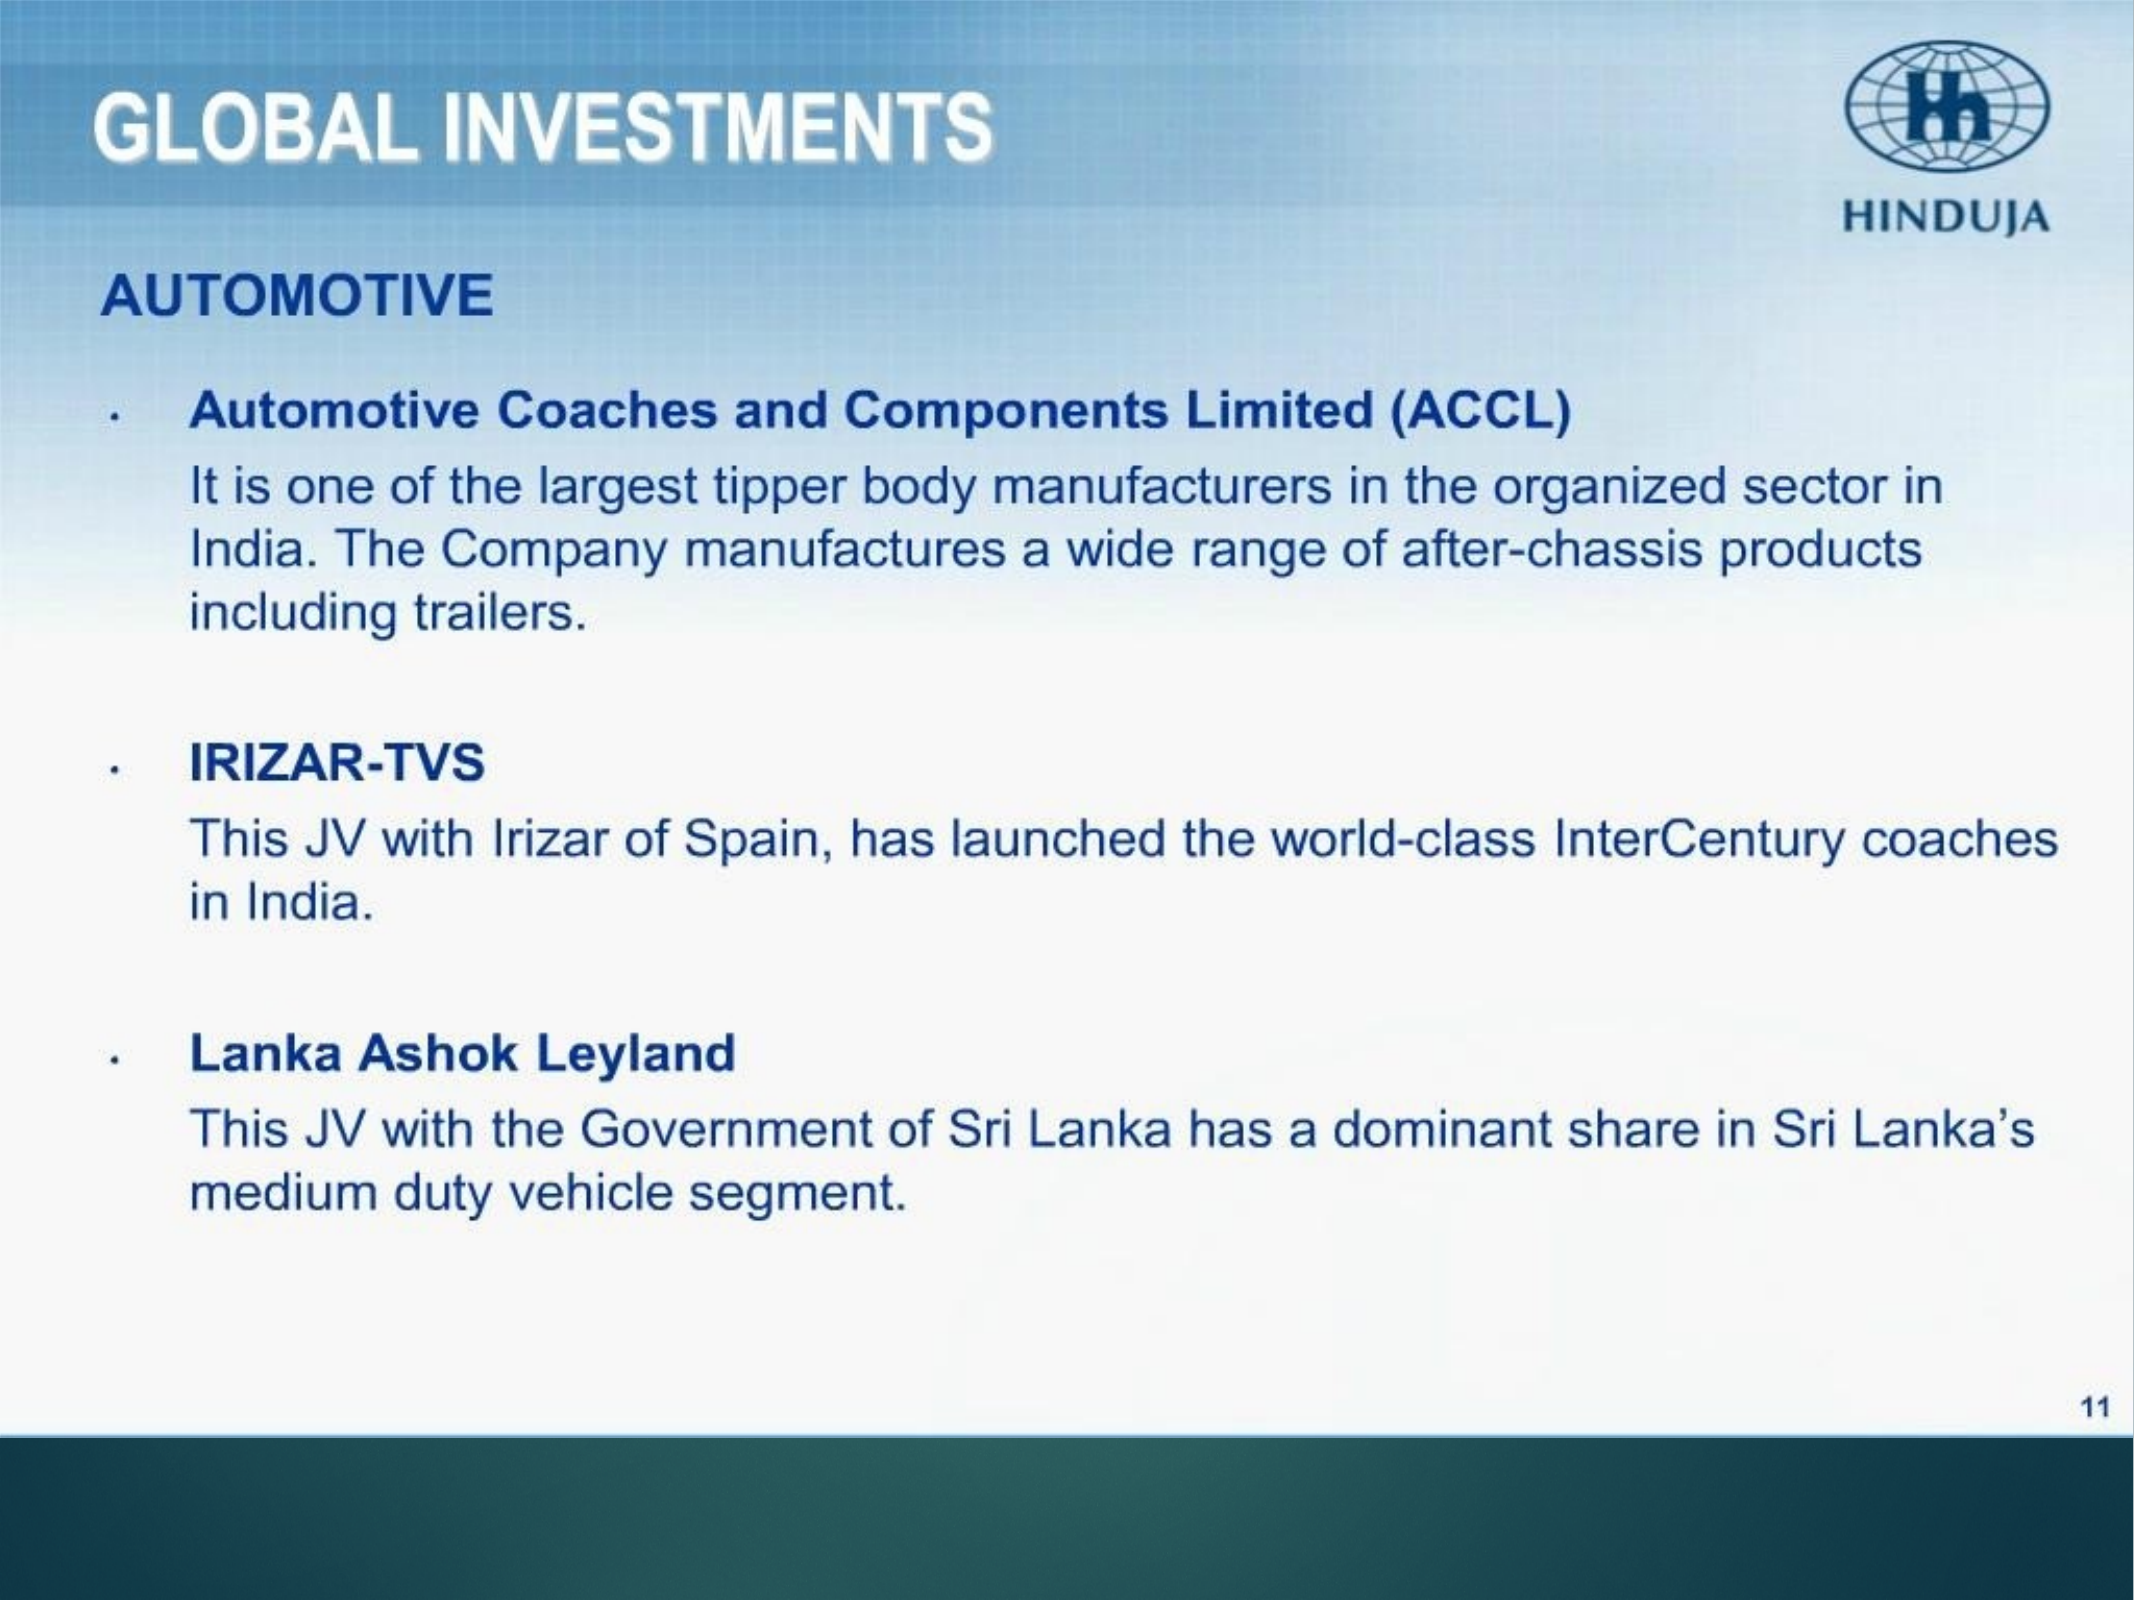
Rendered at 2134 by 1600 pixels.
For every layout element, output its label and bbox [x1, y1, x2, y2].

text_box [0, 0, 2134, 1438]
